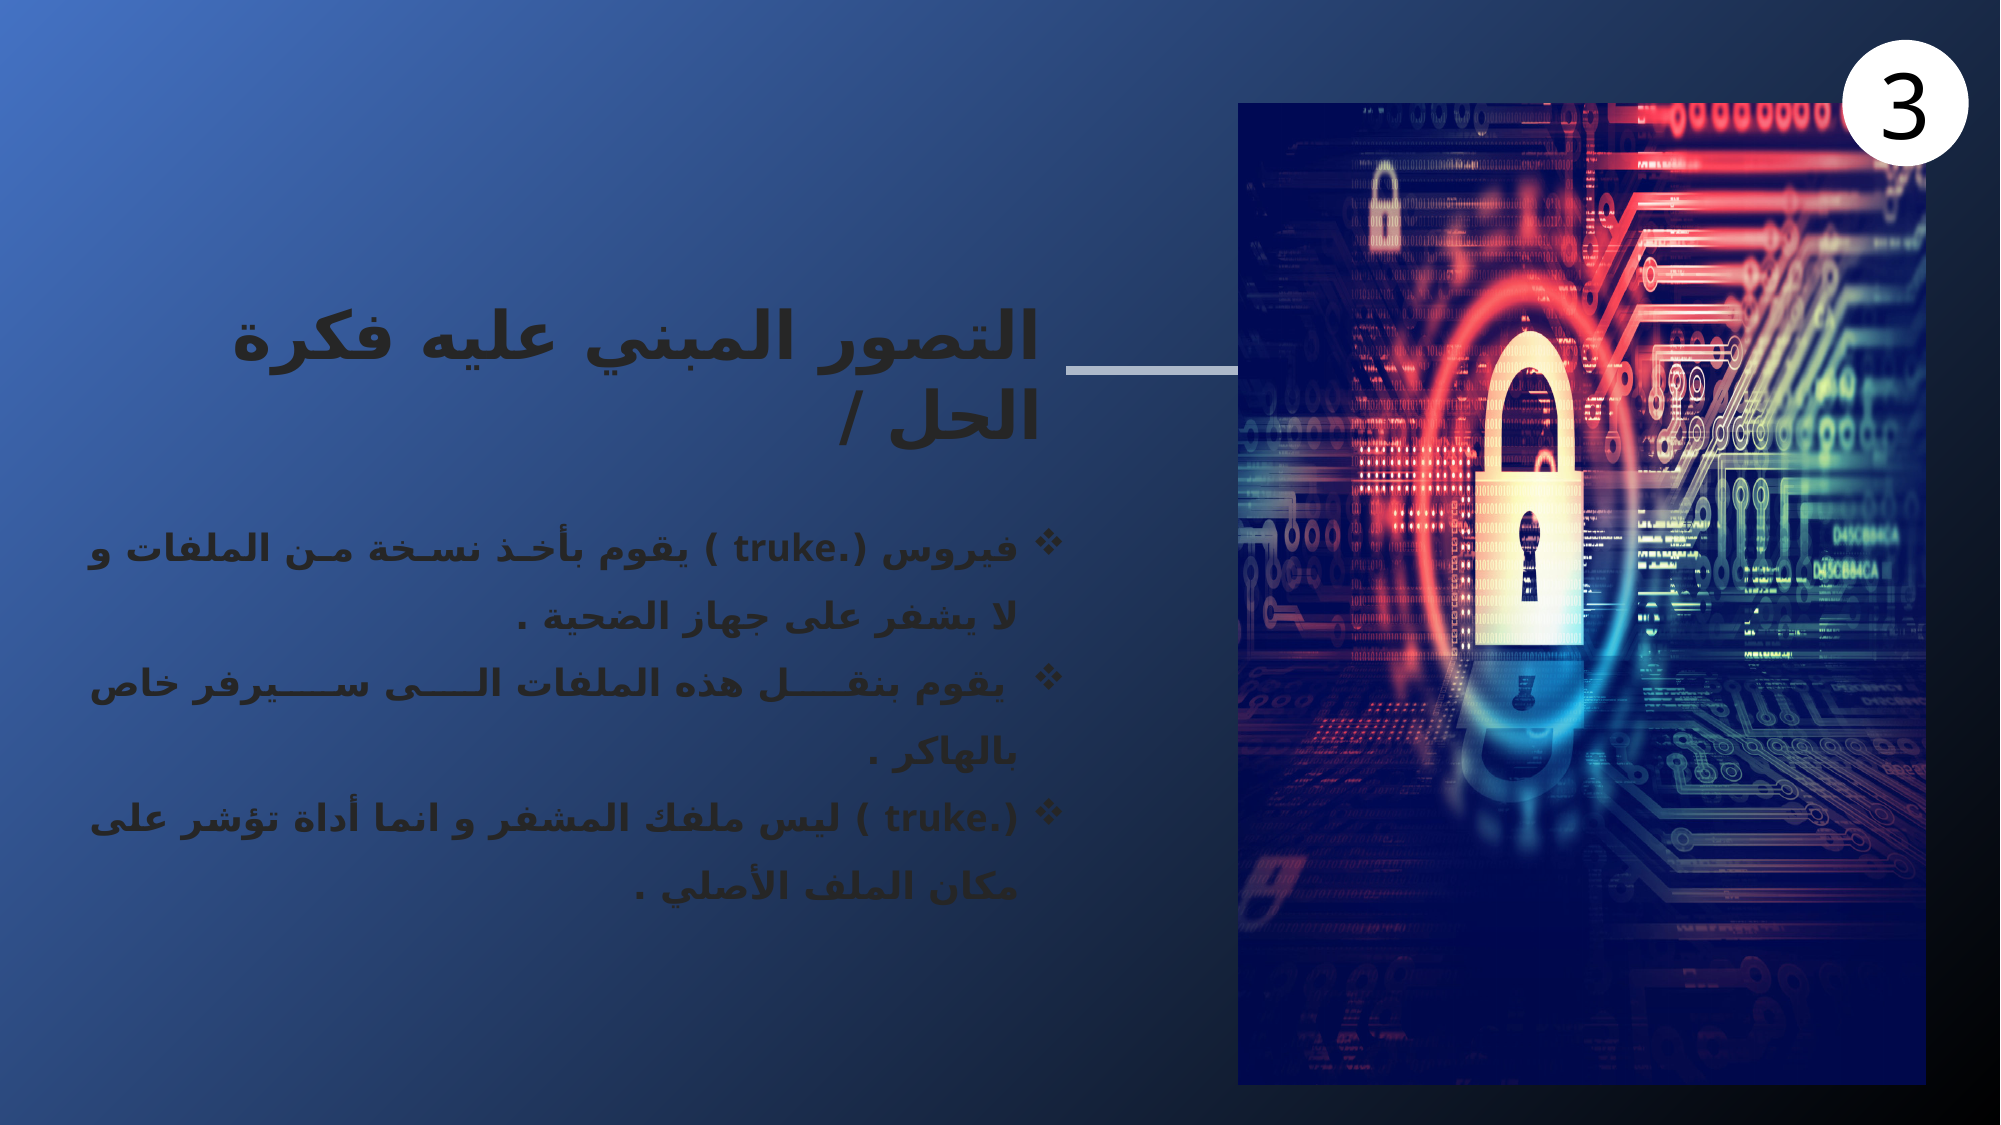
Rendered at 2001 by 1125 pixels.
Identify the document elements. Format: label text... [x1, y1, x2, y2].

text_box فيروس (.truke ) يقوم بأخذ نسخة من الملفات و لا يشفر على جهاز الضحية . يقوم بنقل هذه الملفات الى سيرفر خاص بالهاكر . (.truke ) ليس ملفك المشفر و انما أداة تؤشر على مكان الملف الأصلي . [74, 494, 1081, 915]
text_box 3 [1841, 38, 1970, 164]
text_box التصور المبني عليه فكرة الحل / [50, 285, 1058, 460]
picture [1238, 103, 1926, 1086]
